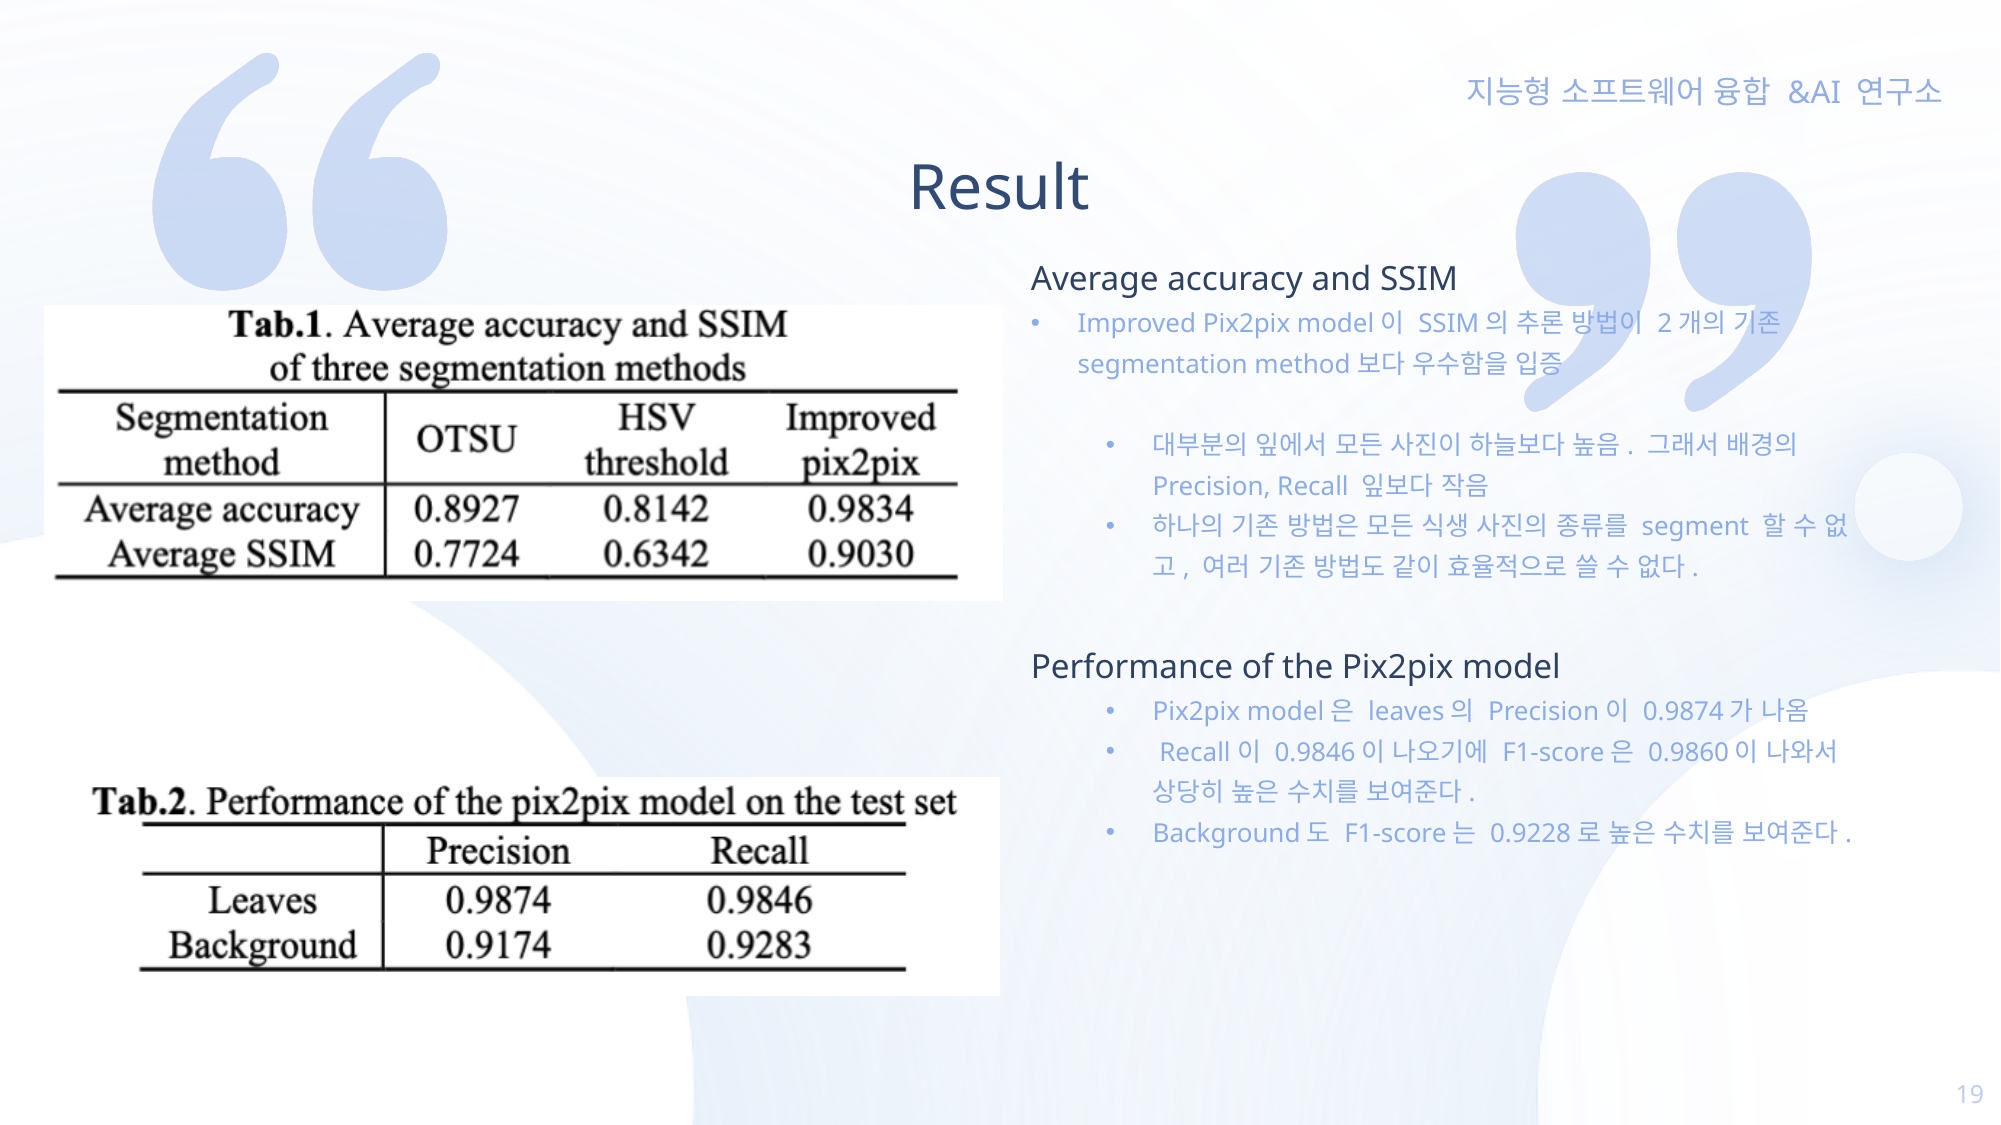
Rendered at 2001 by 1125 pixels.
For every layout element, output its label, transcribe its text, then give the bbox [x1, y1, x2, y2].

text_box Average accuracy and SSIM Improved Pix2pix model이 SSIM의 추론 방법이 2개의 기존 segmentation method보다 우수함을 입증 대부분의 잎에서 모든 사진이 하늘보다 높음. 그래서 배경의 Precision, Recall 잎보다 작음 하나의 기존 방법은 모든 식생 사진의 종류를 segment 할 수 없고, 여러 기존 방법도 같이 효율적으로 쓸 수 없다. Performance of the Pix2pix model Pix2pix model은 leaves의 Precision이 0.9874가 나옴 Recall이 0.9846이 나오기에 F1-score은 0.9860이 나와서 상당히 높은 수치를 보여준다. Background도 F1-score는 0.9228로 높은 수치를 보여준다. [1016, 238, 1889, 855]
slide_number 18 [1549, 1065, 2000, 1125]
text_box Result [487, 124, 1743, 230]
picture [0, 0, 2001, 1125]
